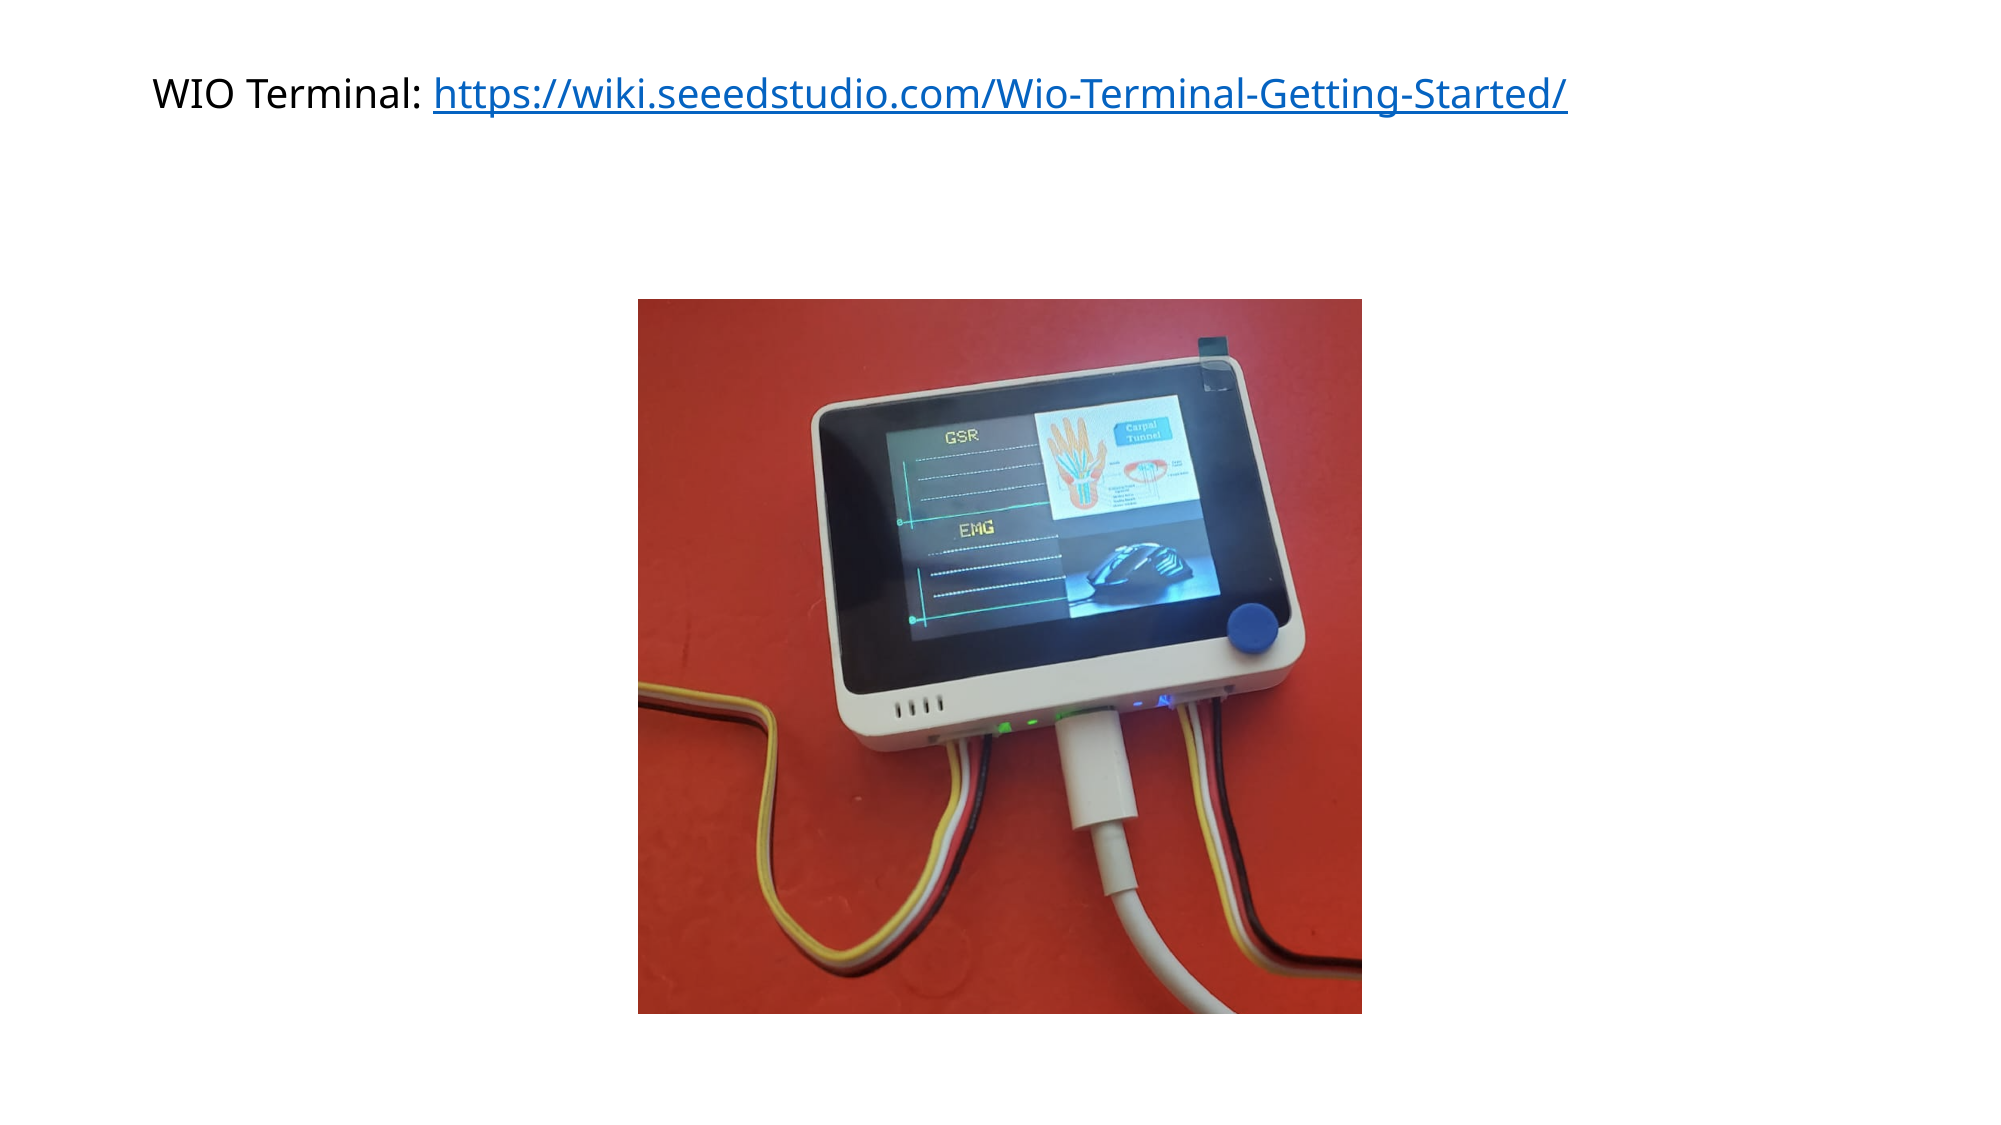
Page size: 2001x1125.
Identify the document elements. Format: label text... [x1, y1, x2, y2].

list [638, 299, 1362, 1014]
title WIO Terminal: https://wiki.seeedstudio.com/Wio-Terminal-Getting-Started/ [137, 59, 1863, 278]
